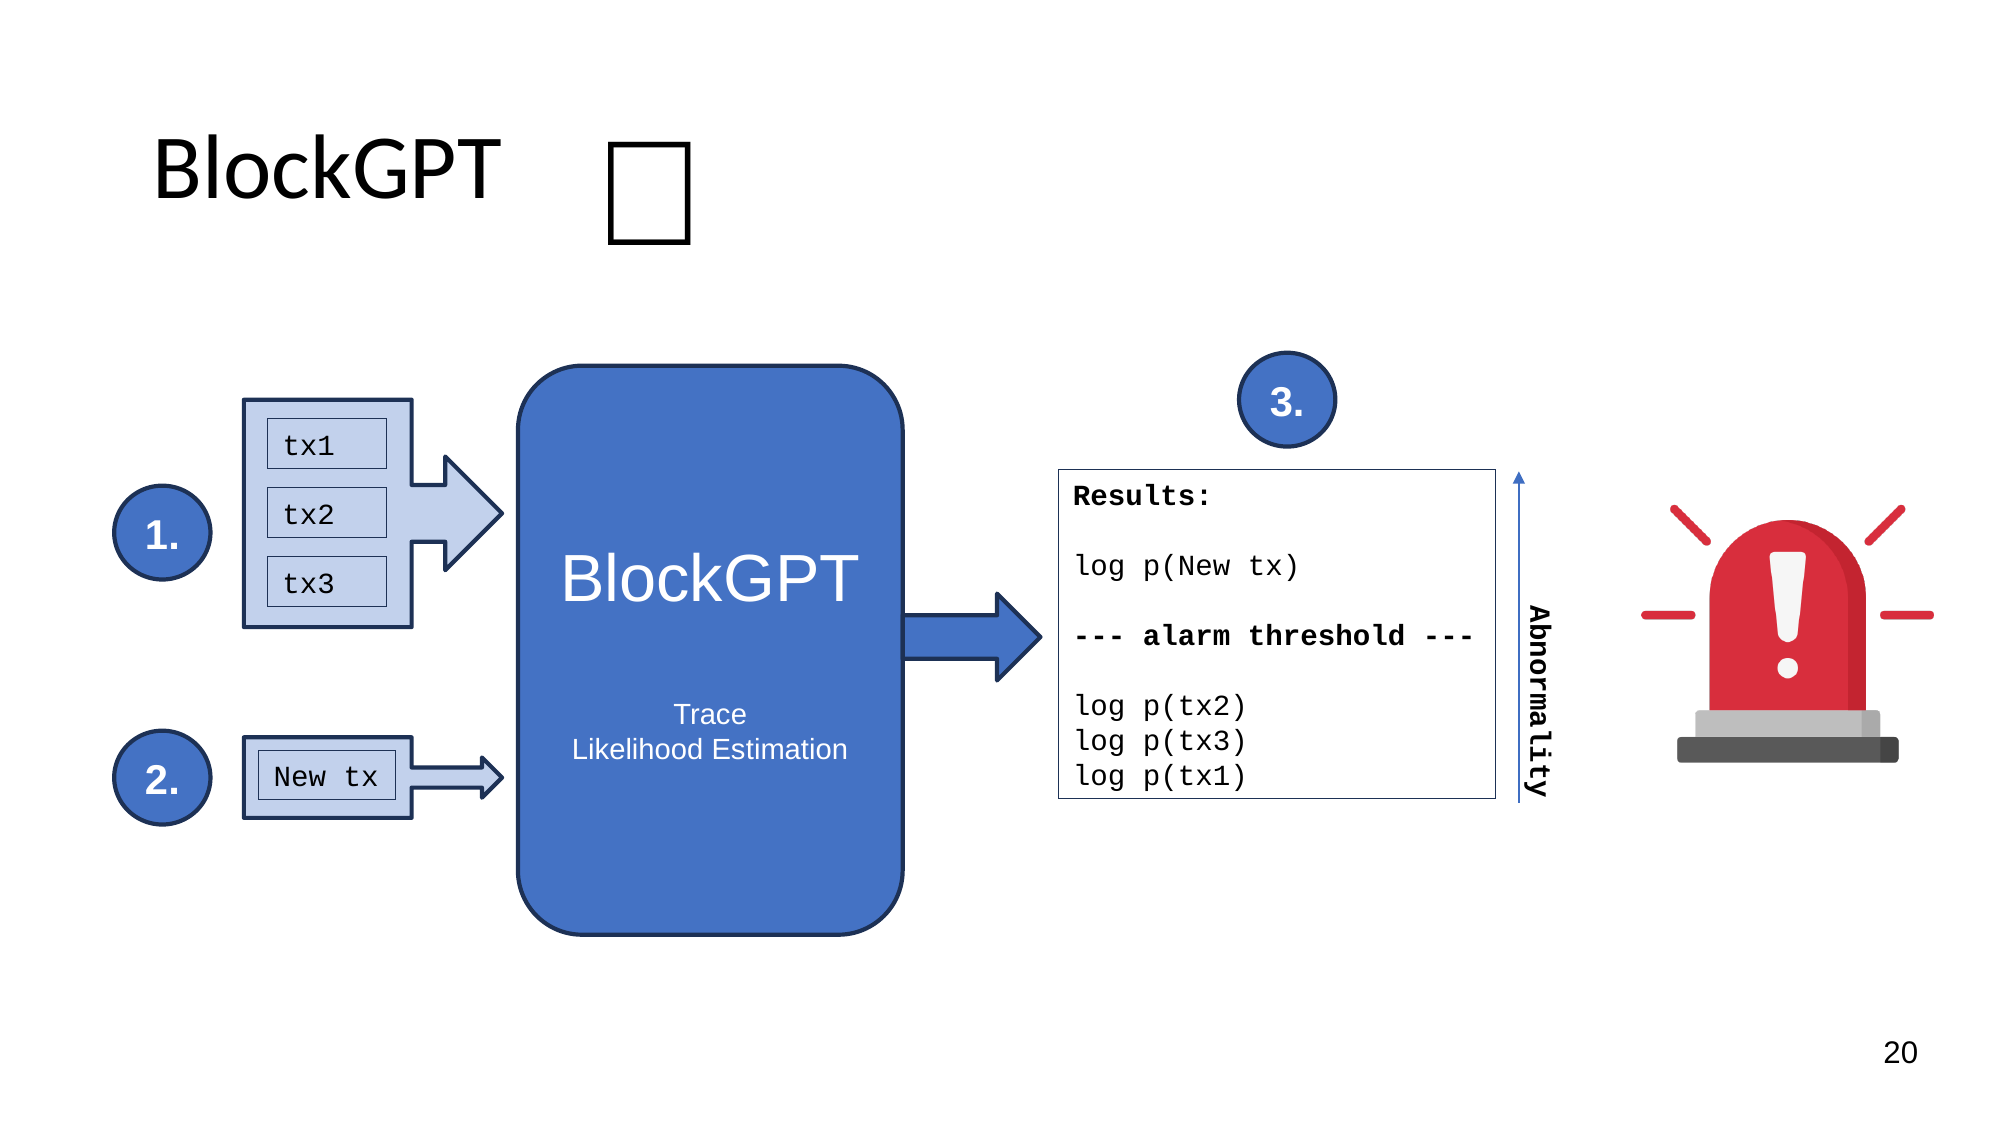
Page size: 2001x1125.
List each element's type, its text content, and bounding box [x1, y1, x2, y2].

text_box Results: log p(New tx) --- alarm threshold --- log p(tx2) log p(tx3) log p(tx1) [1058, 469, 1496, 799]
text_box [900, 591, 1043, 683]
text_box 1. [112, 483, 213, 582]
text_box tx3 [267, 556, 387, 607]
slide_number 20 [1583, 1024, 1934, 1103]
text_box 🧐 [578, 87, 722, 283]
text_box BlockGPT Trace Likelihood Estimation [515, 363, 905, 937]
picture [1640, 487, 1934, 781]
text_box 3. [1236, 350, 1338, 449]
text_box Abnormality [1517, 590, 1567, 932]
text_box tx2 [267, 487, 387, 538]
text_box [241, 397, 505, 630]
text_box tx1 [267, 418, 387, 469]
text_box [241, 735, 505, 820]
text_box New tx [258, 750, 396, 800]
title BlockGPT [137, 59, 1863, 278]
text_box 2. [112, 728, 213, 827]
